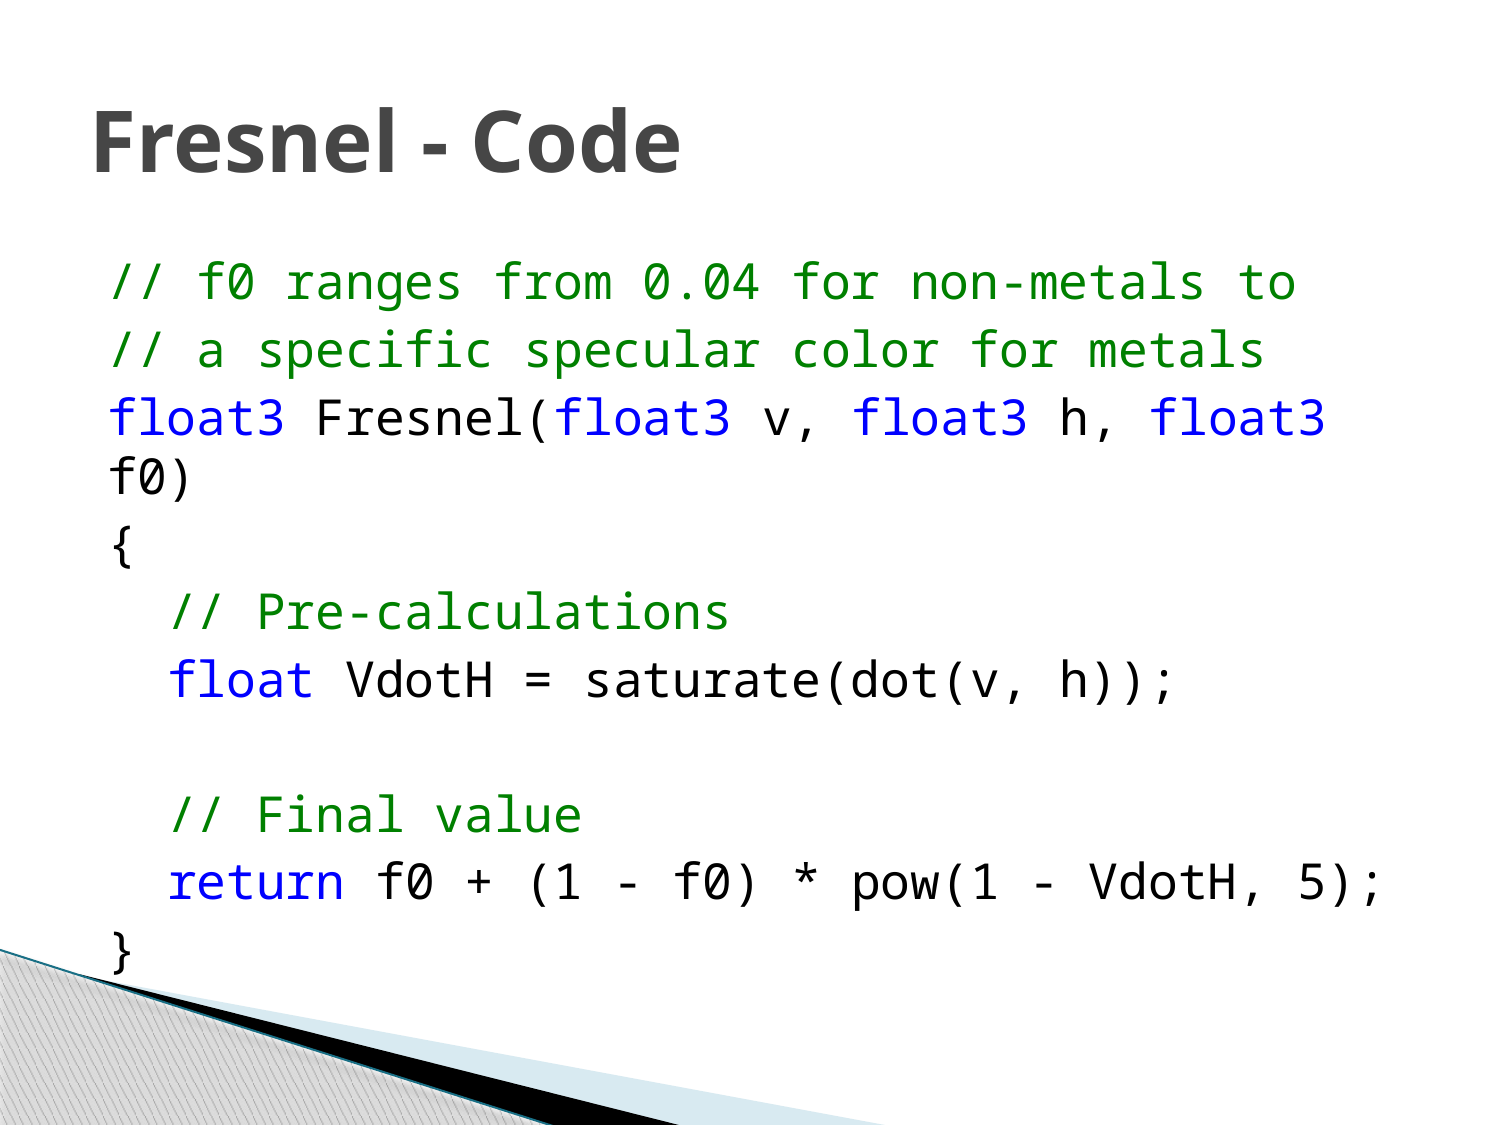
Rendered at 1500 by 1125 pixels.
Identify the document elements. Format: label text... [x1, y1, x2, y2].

title Fresnel - Code [75, 45, 1425, 233]
list // f0 ranges from 0.04 for non-metals to // a specific specular color for metals float3 Fresnel(float3 v, float3 h, float3 f0) { // Pre-calculations float VdotH = saturate(dot(v, h)); // Final value return f0 + (1 - f0) * pow(1 - VdotH, 5); } [75, 243, 1425, 986]
